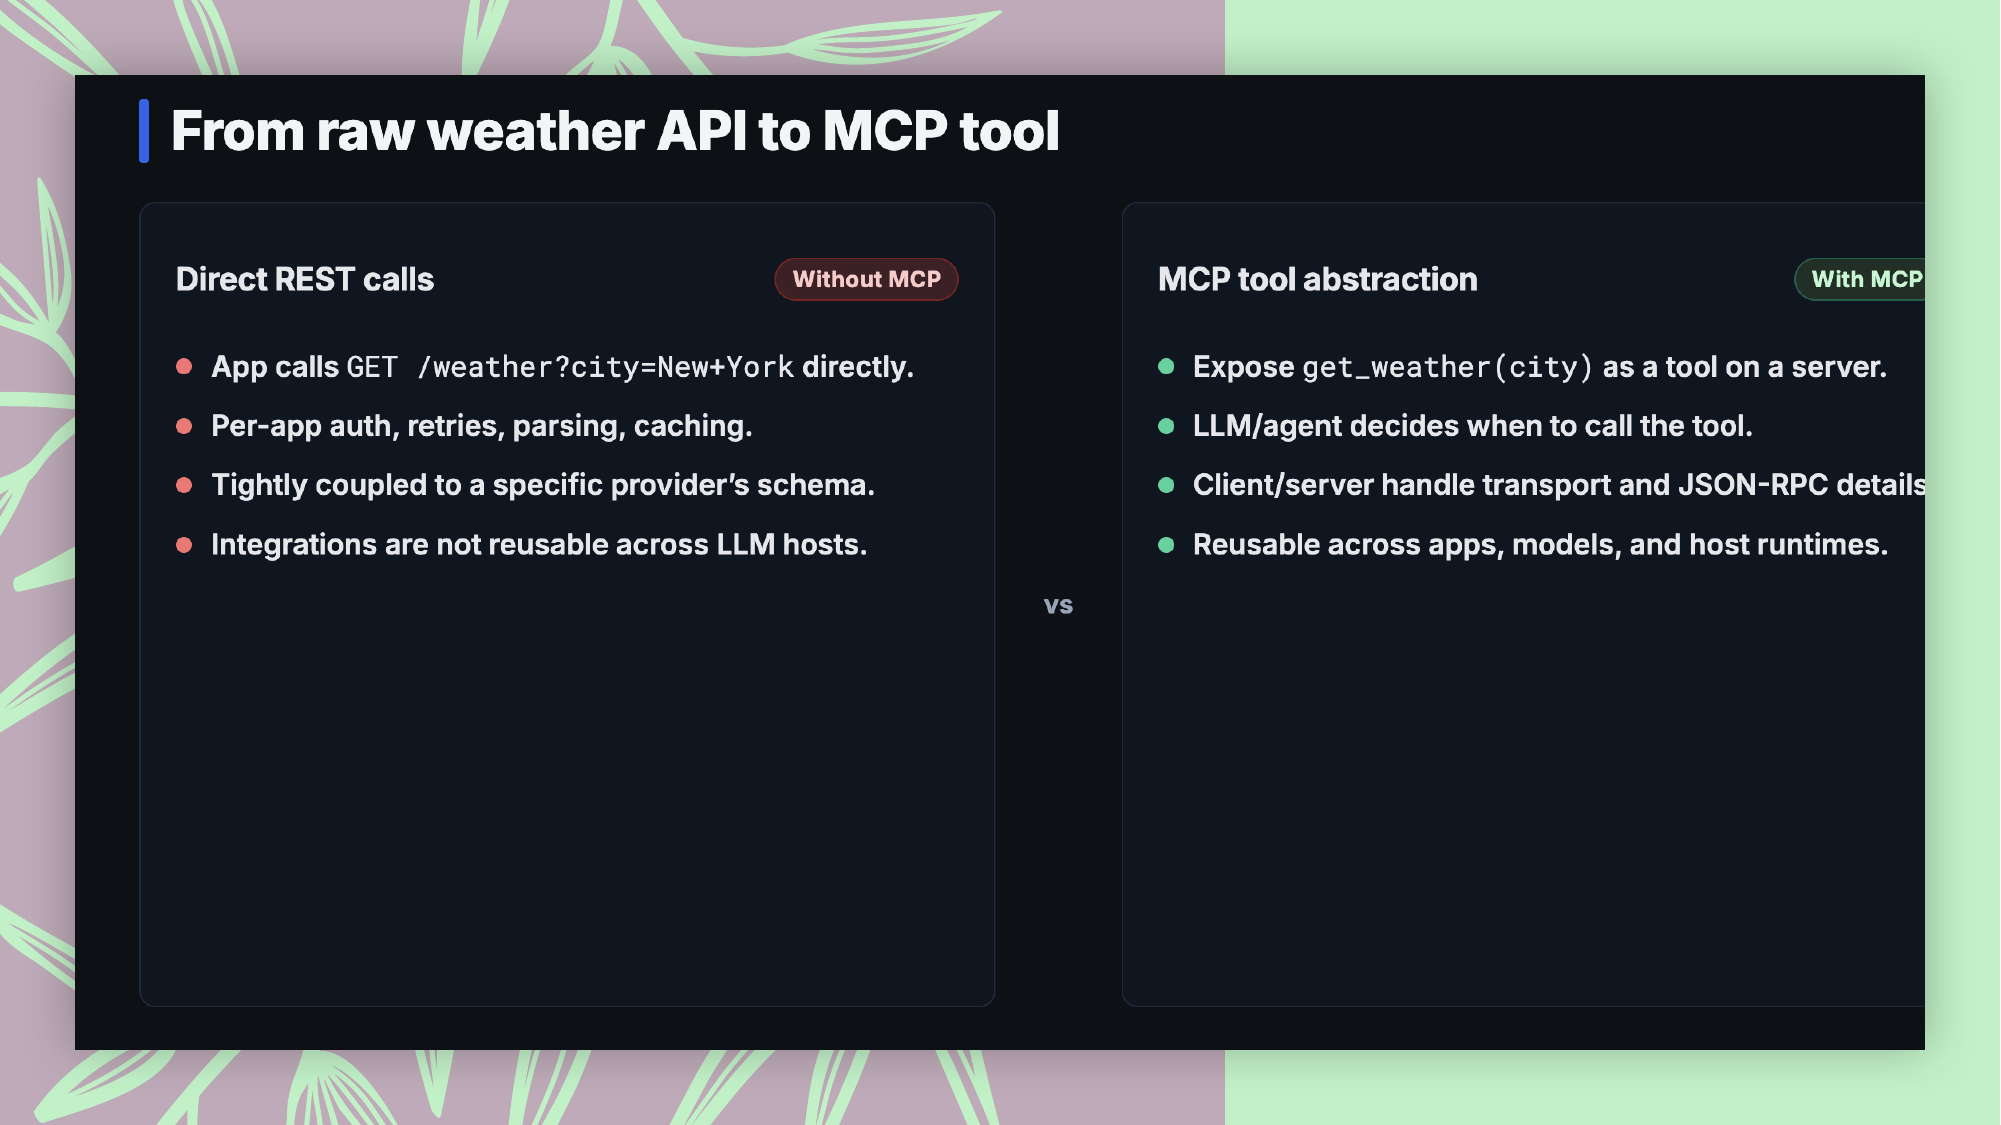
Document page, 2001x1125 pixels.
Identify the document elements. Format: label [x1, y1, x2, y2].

text_box [0, 0, 1226, 1125]
picture [74, 74, 1926, 1051]
text_box [1226, 0, 2000, 1125]
